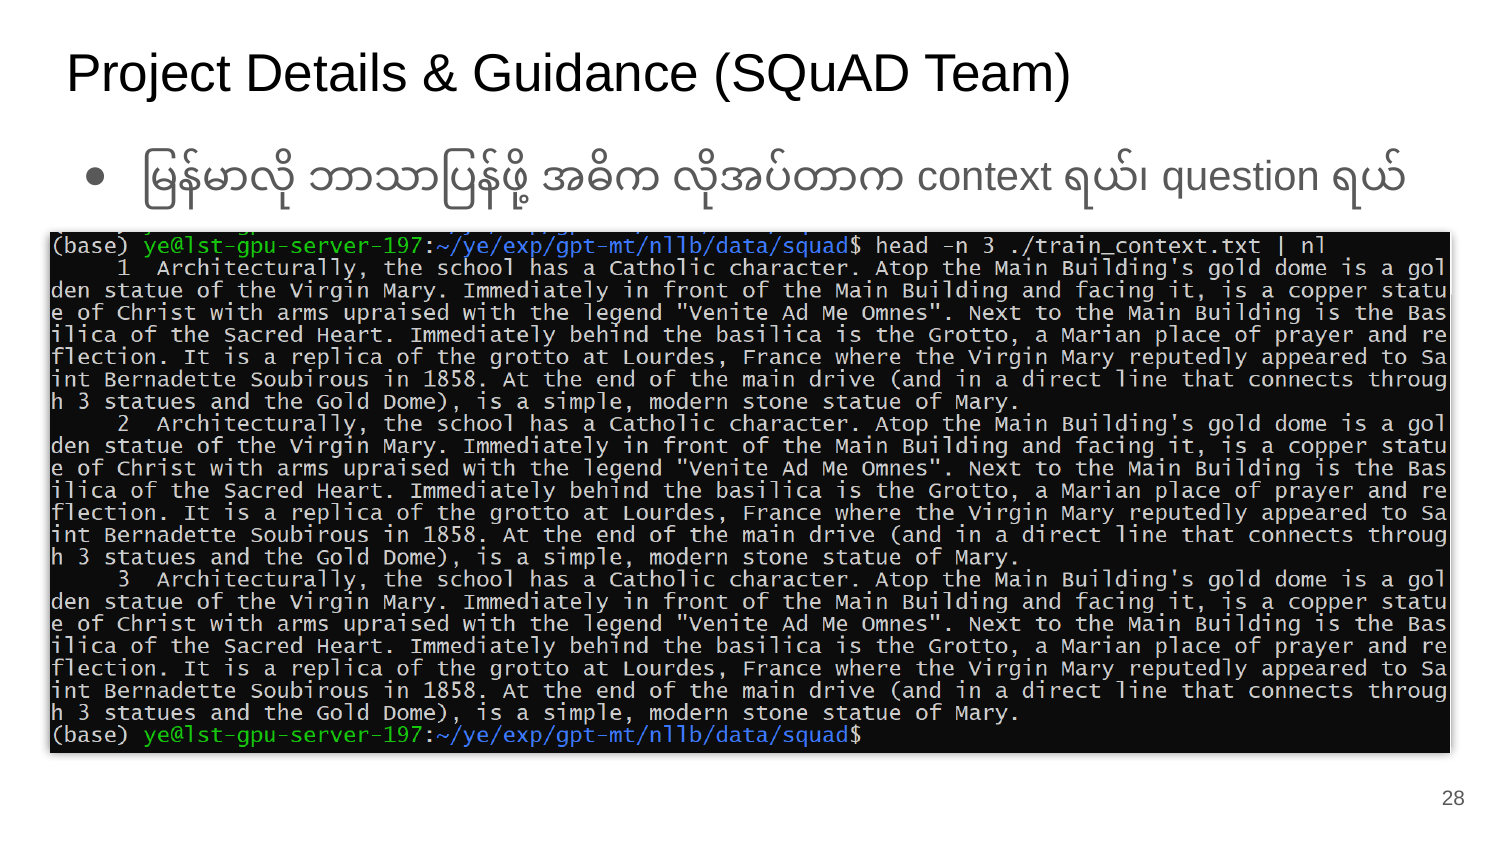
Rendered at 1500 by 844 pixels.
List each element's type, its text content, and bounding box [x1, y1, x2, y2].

list မြန်မာလို ဘာသာပြန်ဖို့ အဓိက လိုအပ်တာက context ရယ်၊ question ရယ် [51, 126, 1449, 221]
picture [49, 232, 1452, 753]
slide_number ‹#› [1389, 764, 1480, 830]
title Project Details & Guidance (SQuAD Team) [51, 23, 1449, 117]
